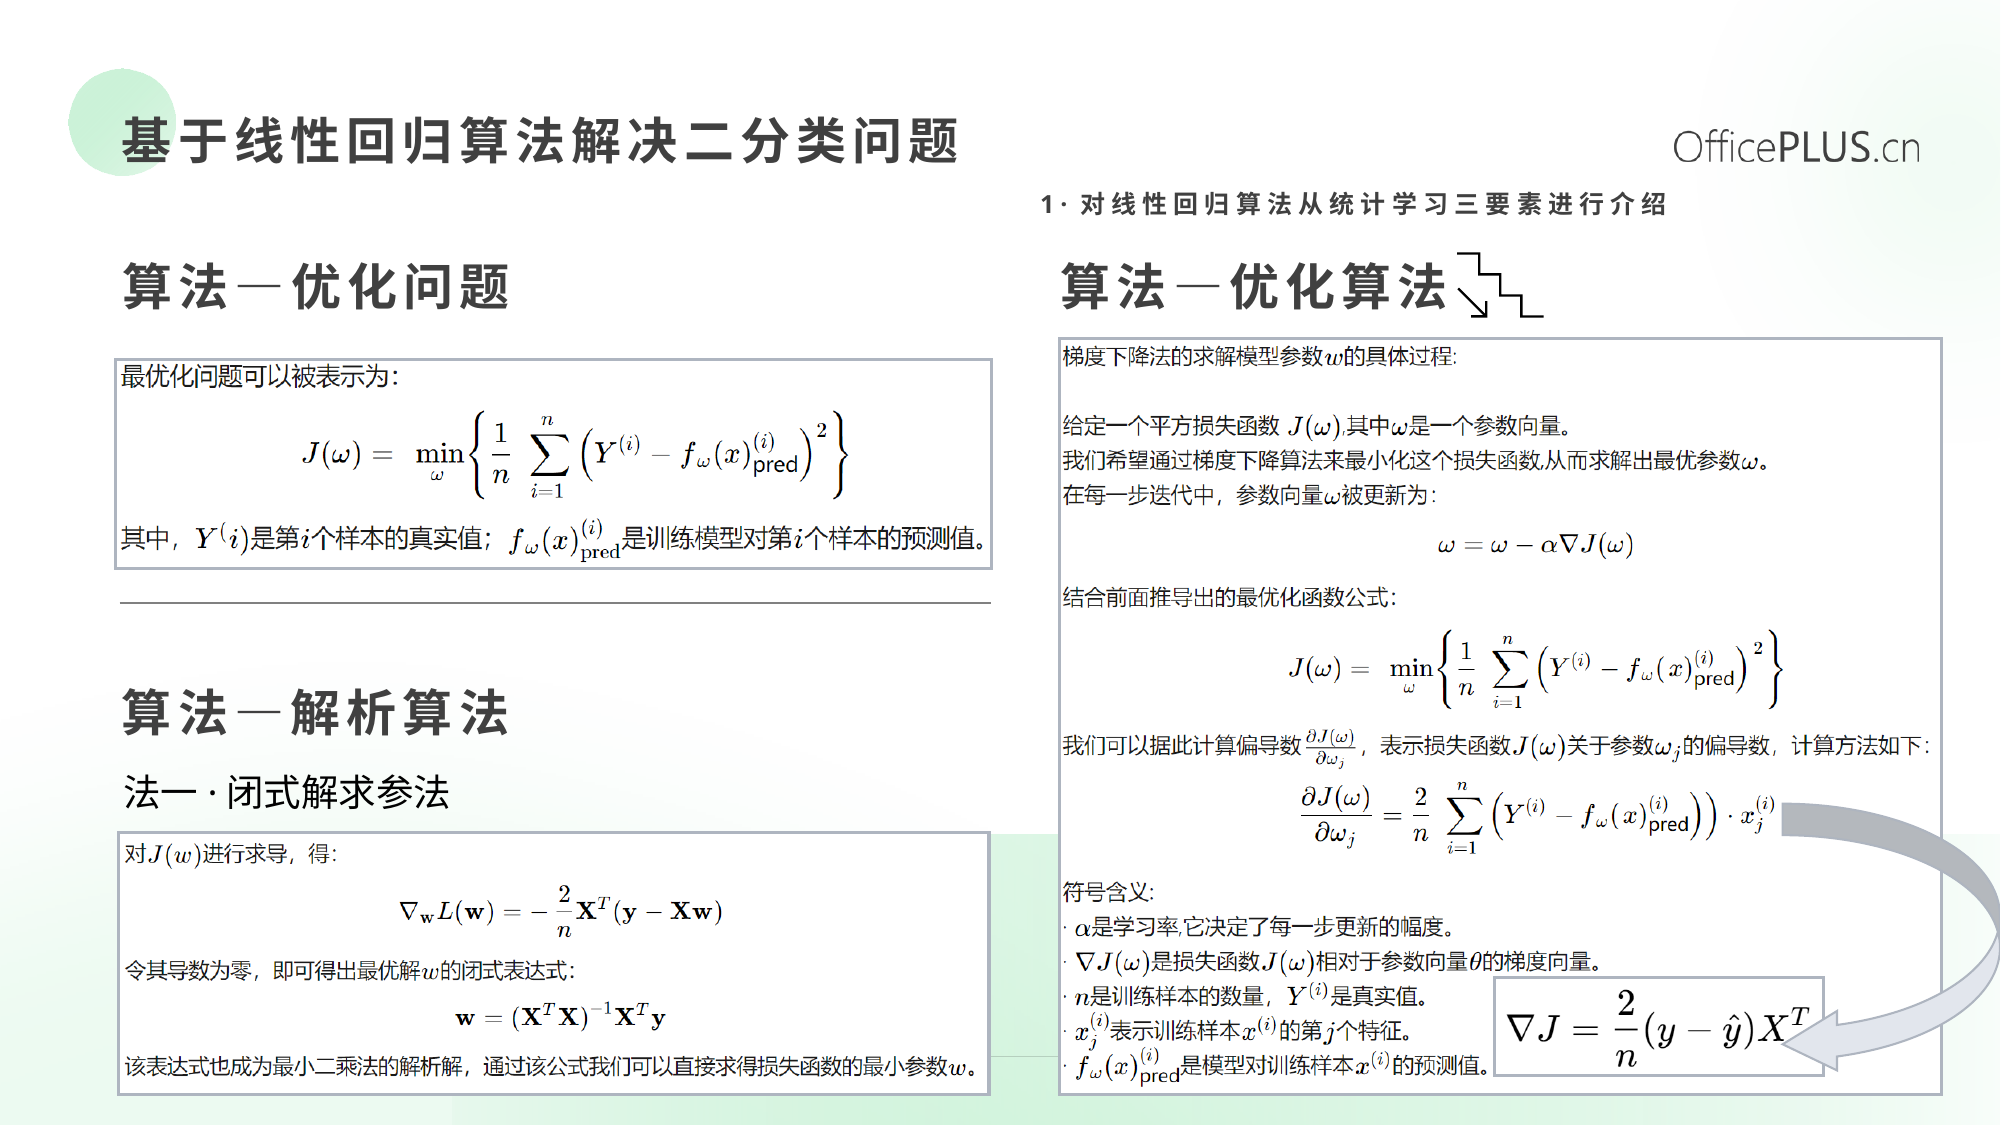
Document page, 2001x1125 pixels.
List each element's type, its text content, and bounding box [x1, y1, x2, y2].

text_box [1457, 252, 1544, 318]
text_box 算法—优化算法 [1060, 254, 1483, 318]
picture [119, 834, 988, 1094]
text_box 法一·闭式解求参法 [108, 761, 474, 818]
list 基于线性回归算法解决二分类问题 1·对线性回归算法从统计学习三要素进行介绍 [121, 116, 1668, 226]
picture [1060, 340, 1940, 1094]
text_box 算法—优化问题 [122, 254, 988, 327]
text_box [451, 833, 2000, 1125]
text_box 算法—解析算法 [121, 681, 545, 745]
text_box [1940, 837, 2000, 1027]
text_box [1457, 287, 1488, 318]
picture [116, 360, 991, 568]
picture [1674, 129, 1919, 162]
